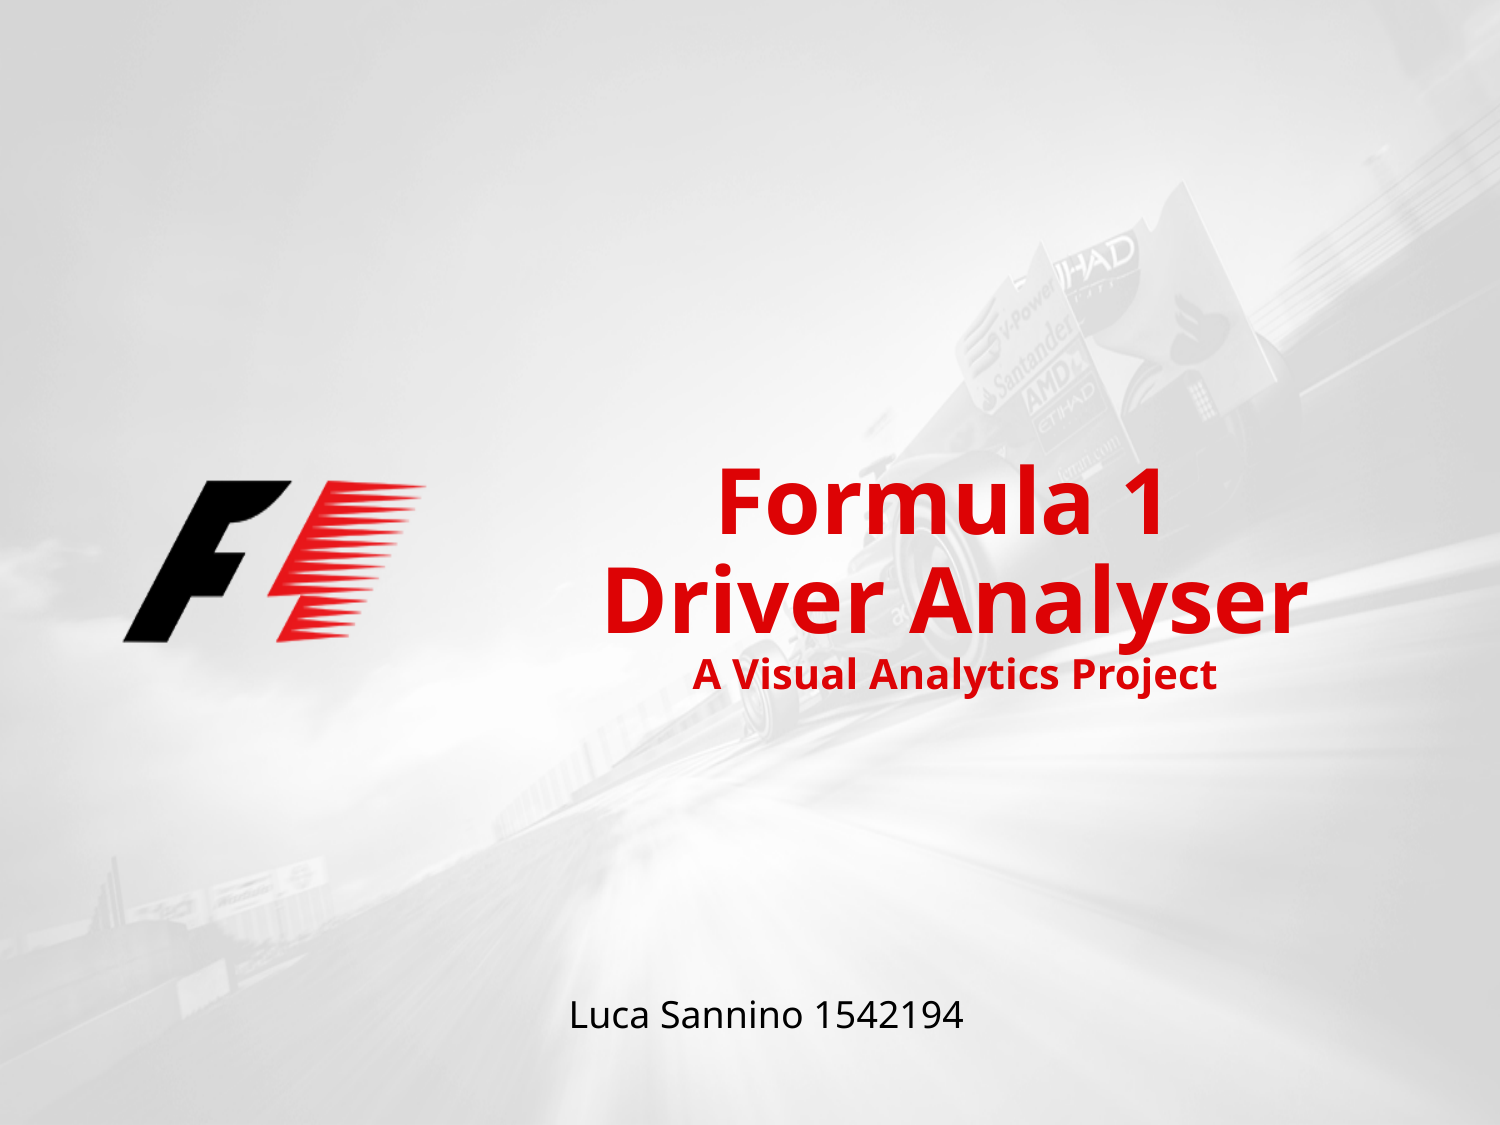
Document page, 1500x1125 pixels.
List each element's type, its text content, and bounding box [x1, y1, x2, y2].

picture [0, 0, 1500, 1125]
title Formula 1 Driver Analyser A Visual Analytics Project [466, 361, 1445, 707]
subtitle Luca Sannino 1542194 [277, 989, 1256, 1125]
